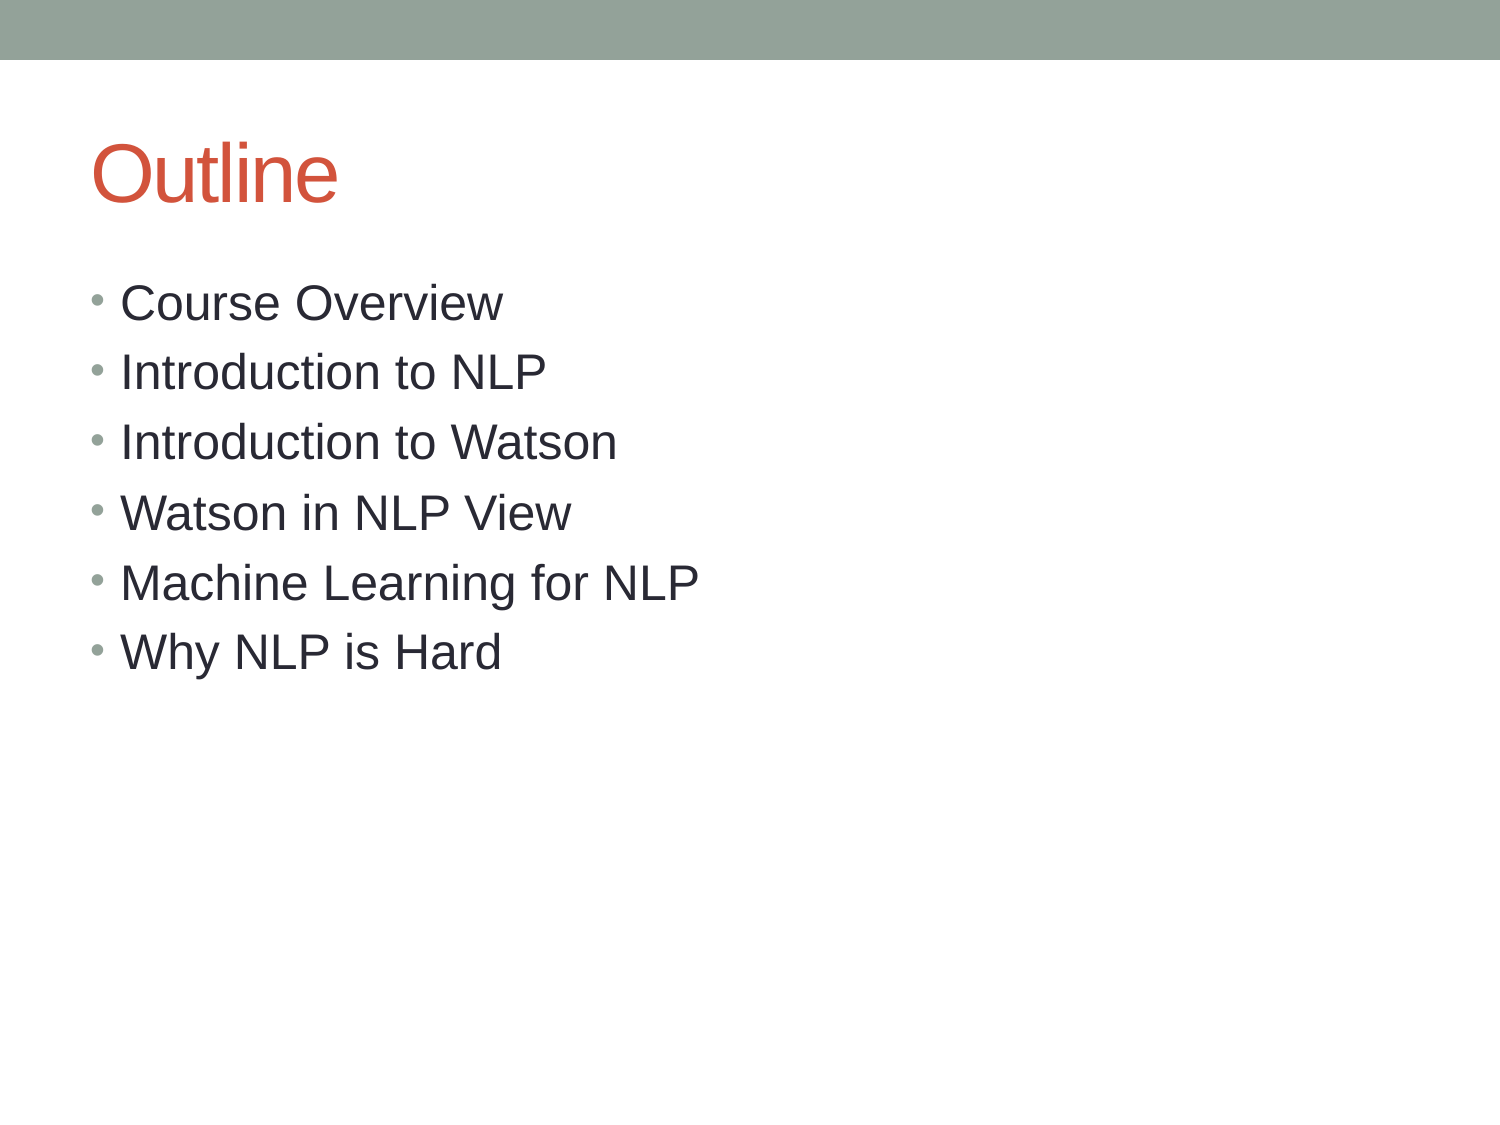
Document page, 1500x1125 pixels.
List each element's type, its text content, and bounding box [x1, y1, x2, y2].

list Course Overview Introduction to NLP Introduction to Watson Watson in NLP View Machine Learning for NLP Why NLP is Hard [75, 262, 1425, 1063]
title Outline [75, 87, 1425, 250]
